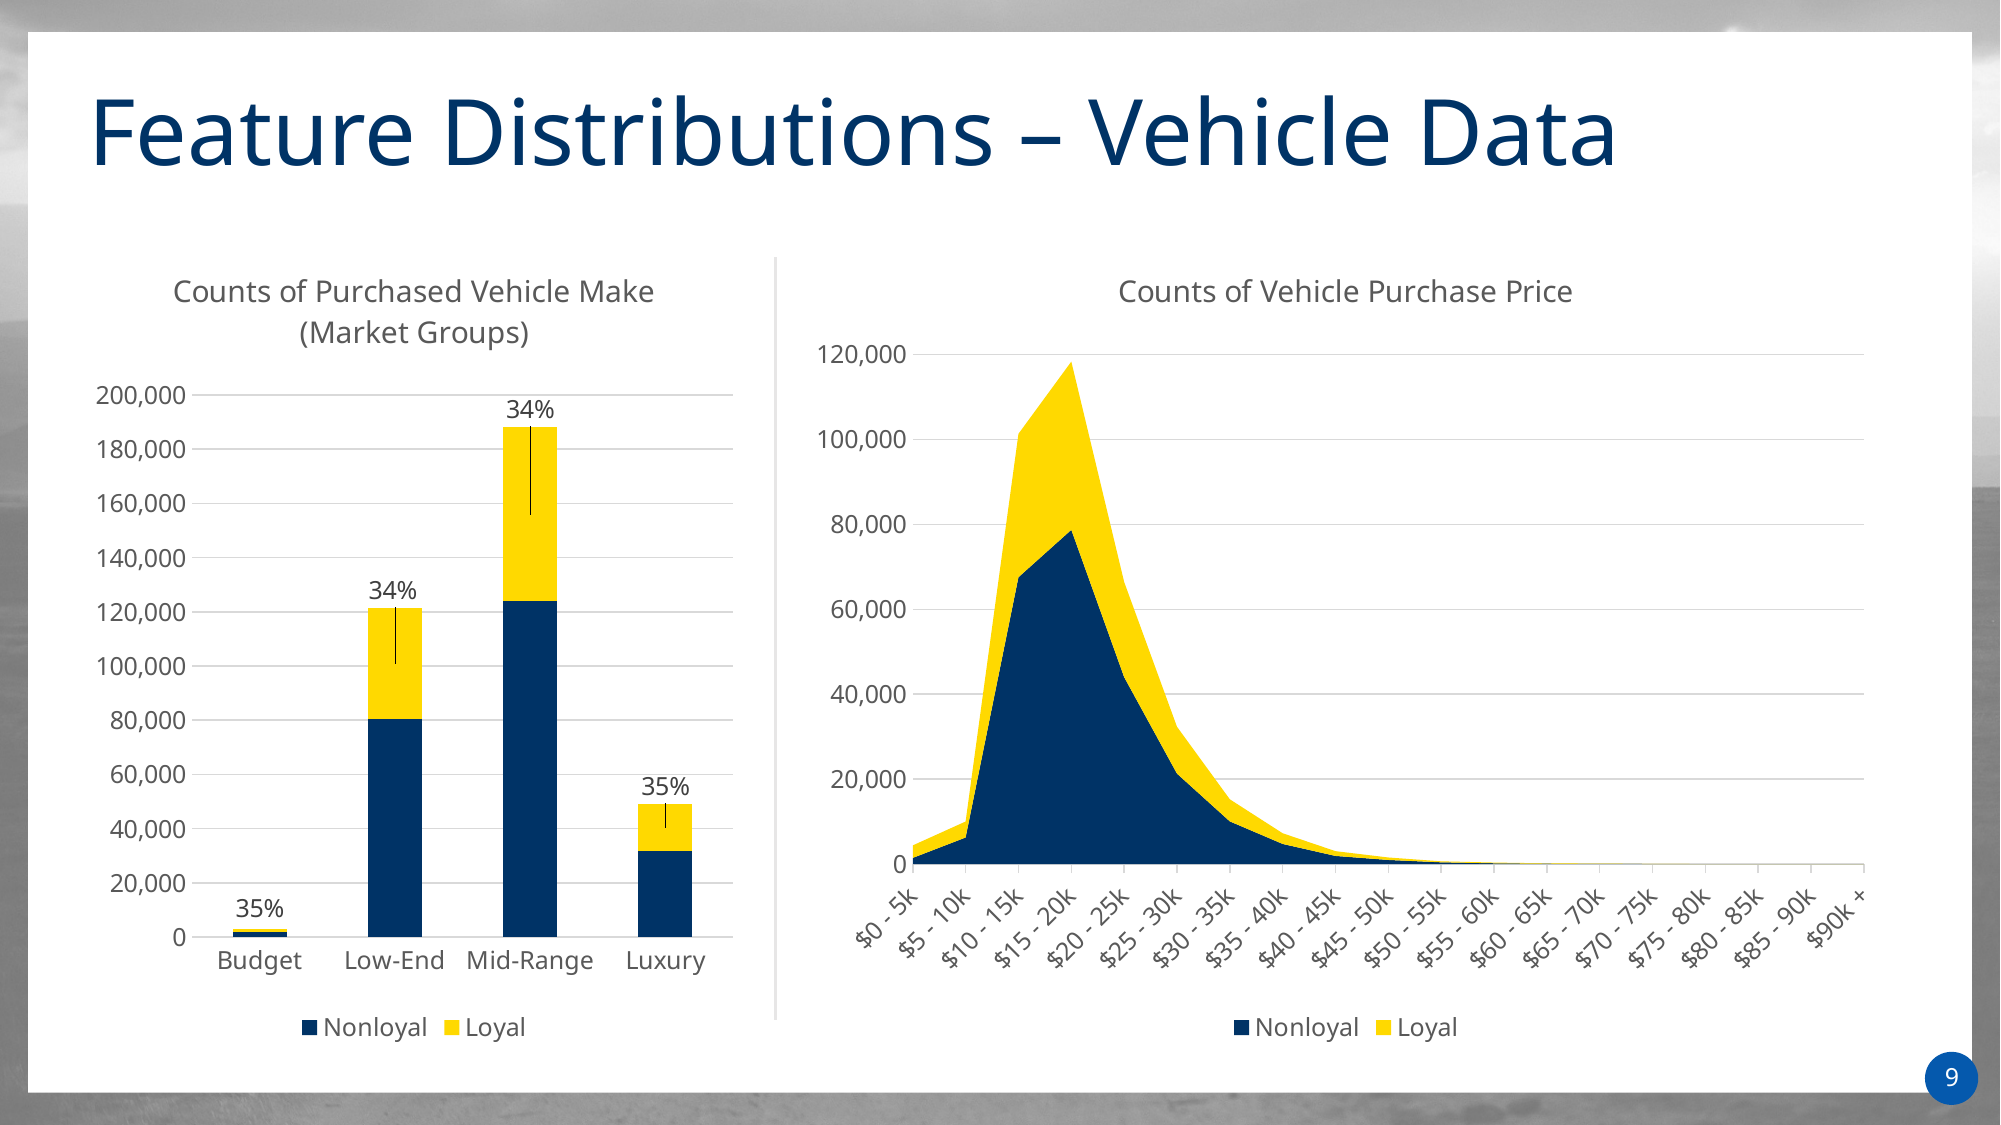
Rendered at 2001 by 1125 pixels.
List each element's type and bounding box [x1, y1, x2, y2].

chart [794, 238, 1899, 1051]
picture [0, 0, 2000, 1125]
chart [82, 238, 747, 1051]
